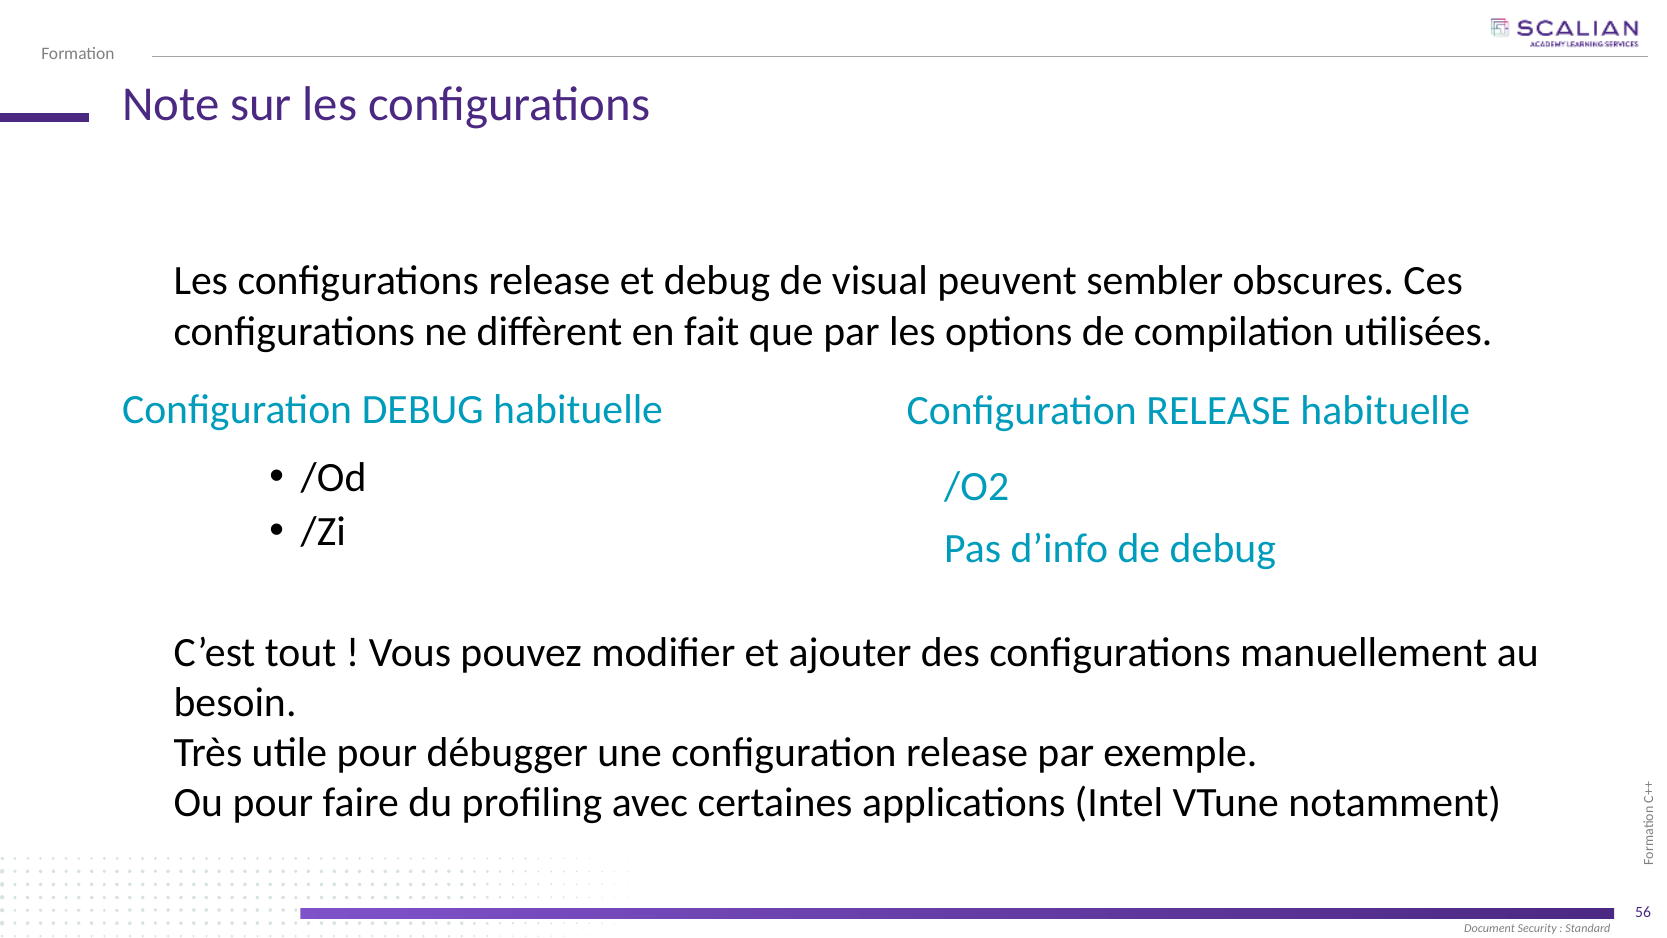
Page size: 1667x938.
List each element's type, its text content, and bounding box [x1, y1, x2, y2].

list /O2 Pas d’info de debug [929, 456, 1667, 601]
text_box Les configurations release et debug de visual peuvent sembler obscures. Ces configurations ne diffèrent en fait que par les options de compilation utilisées. [158, 245, 1588, 361]
list Configuration DEBUG habituelle [107, 380, 803, 462]
title Note sur les configurations [107, 71, 805, 116]
text_box C’est tout ! Vous pouvez modifier et ajouter des configurations manuellement au besoin. Très utile pour débugger une configuration release par exemple. Ou pour faire du profiling avec certaines applications (Intel VTune notamment) [158, 617, 1588, 833]
picture [1482, 8, 1648, 56]
list Configuration RELEASE habituelle [891, 381, 1588, 466]
list /Od /Zi [192, 448, 929, 592]
